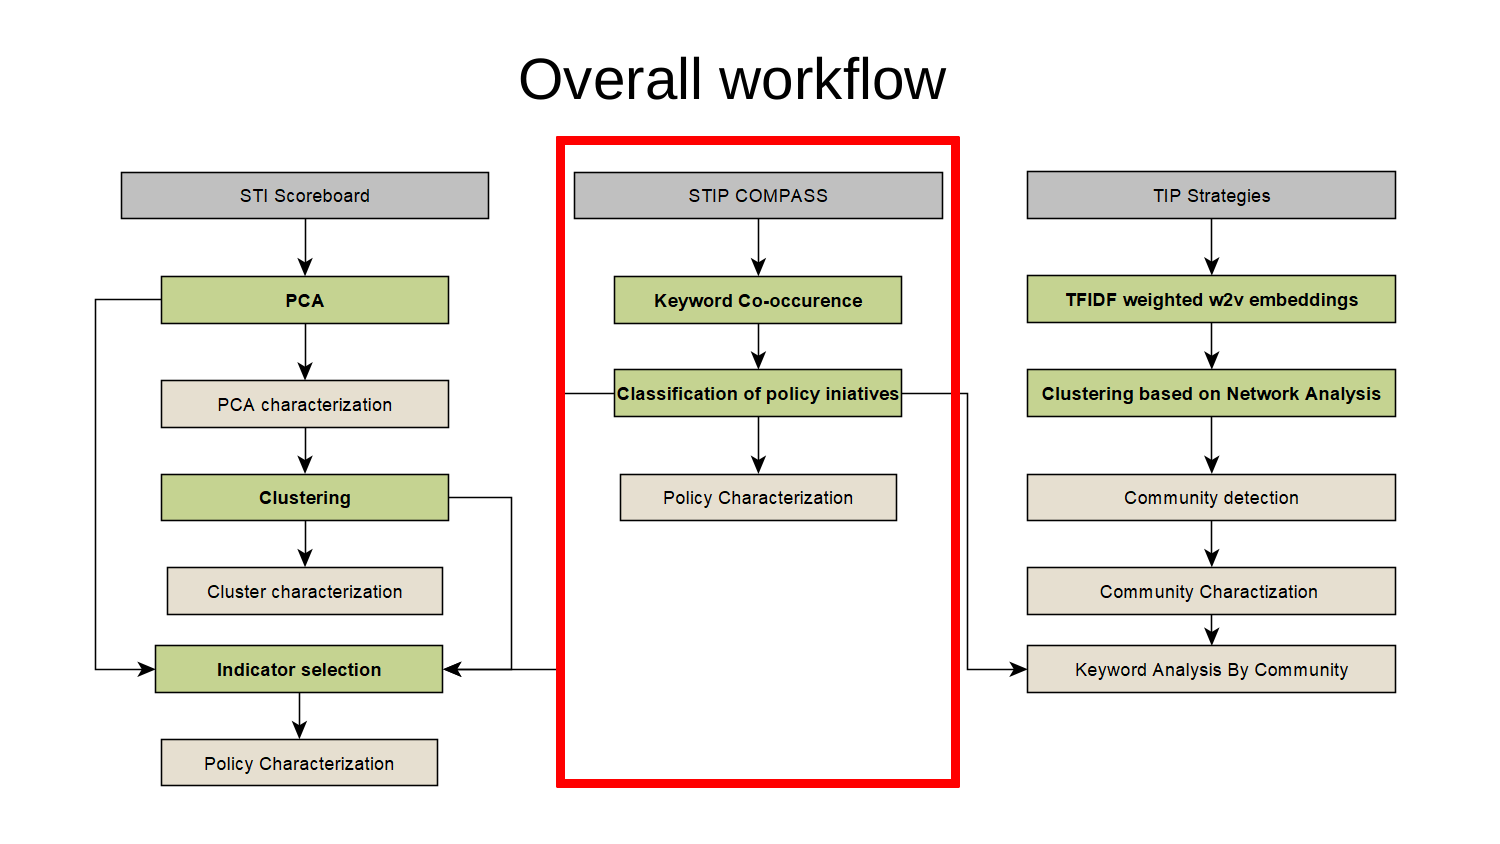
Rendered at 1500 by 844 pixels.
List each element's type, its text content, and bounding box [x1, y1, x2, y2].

picture [81, 156, 1419, 800]
text_box [557, 137, 960, 155]
subtitle Overall workflow [42, 26, 1440, 157]
